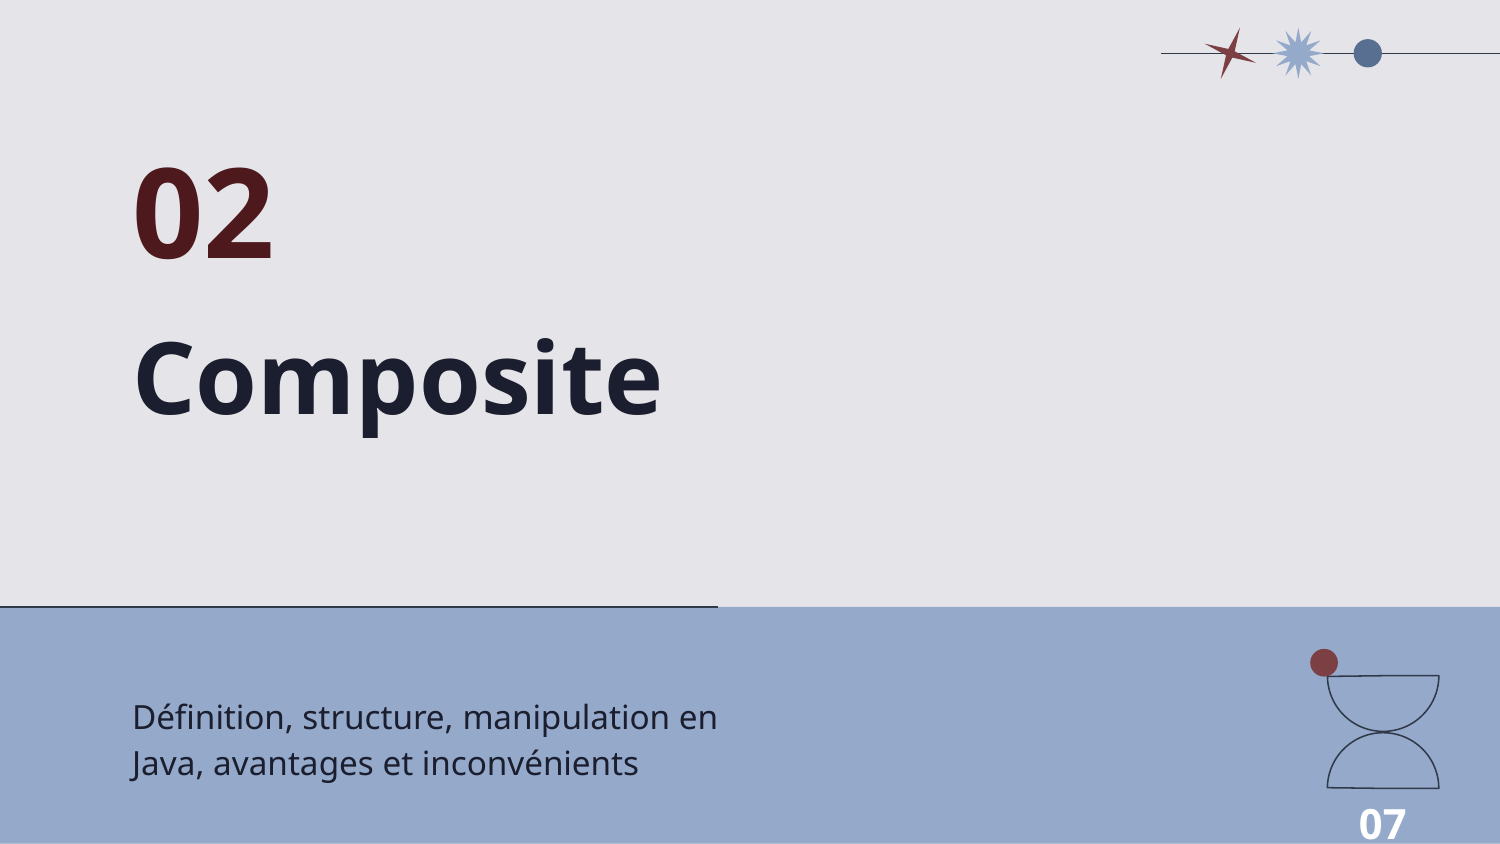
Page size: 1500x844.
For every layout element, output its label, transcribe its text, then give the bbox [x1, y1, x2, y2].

subtitle Définition, structure, manipulation en Java, avantages et inconvénients [116, 675, 747, 746]
title Composite [116, 295, 1039, 450]
title 02 [116, 132, 388, 284]
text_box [1309, 619, 1440, 844]
text_box [0, 606, 1500, 844]
